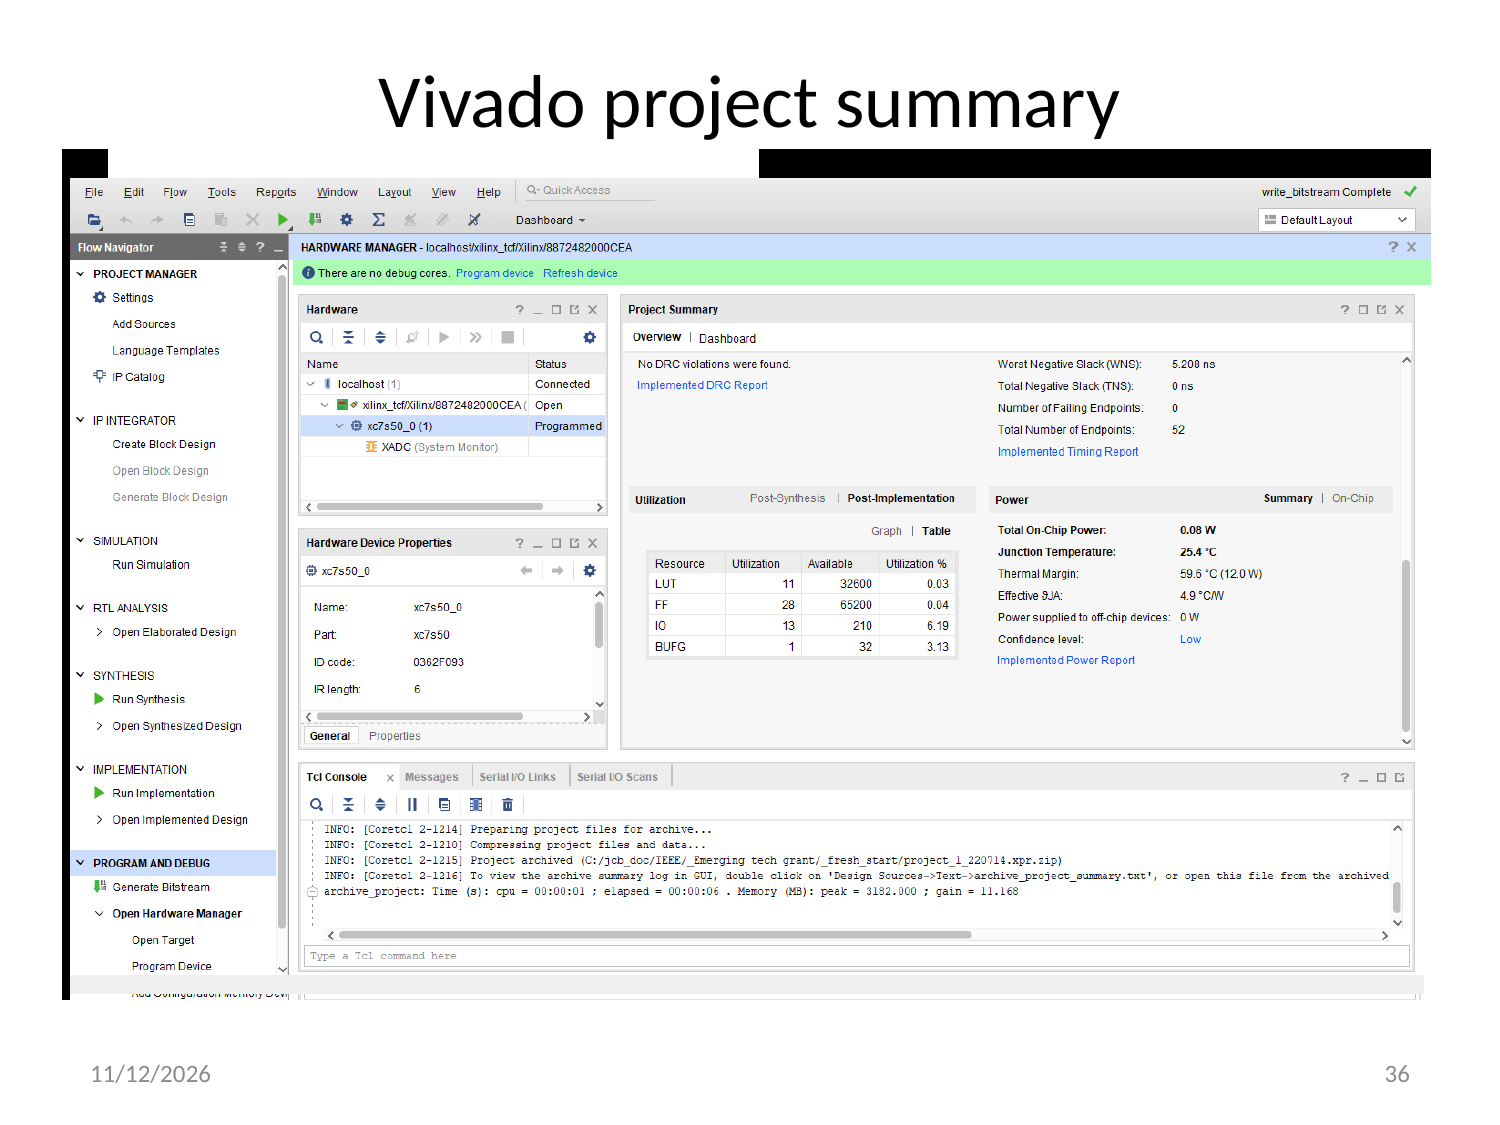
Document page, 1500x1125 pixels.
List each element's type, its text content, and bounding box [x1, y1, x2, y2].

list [62, 149, 1431, 1001]
title Vivado project summary [75, 45, 1425, 148]
slide_number 36 [1074, 1042, 1425, 1103]
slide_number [75, 1042, 425, 1103]
